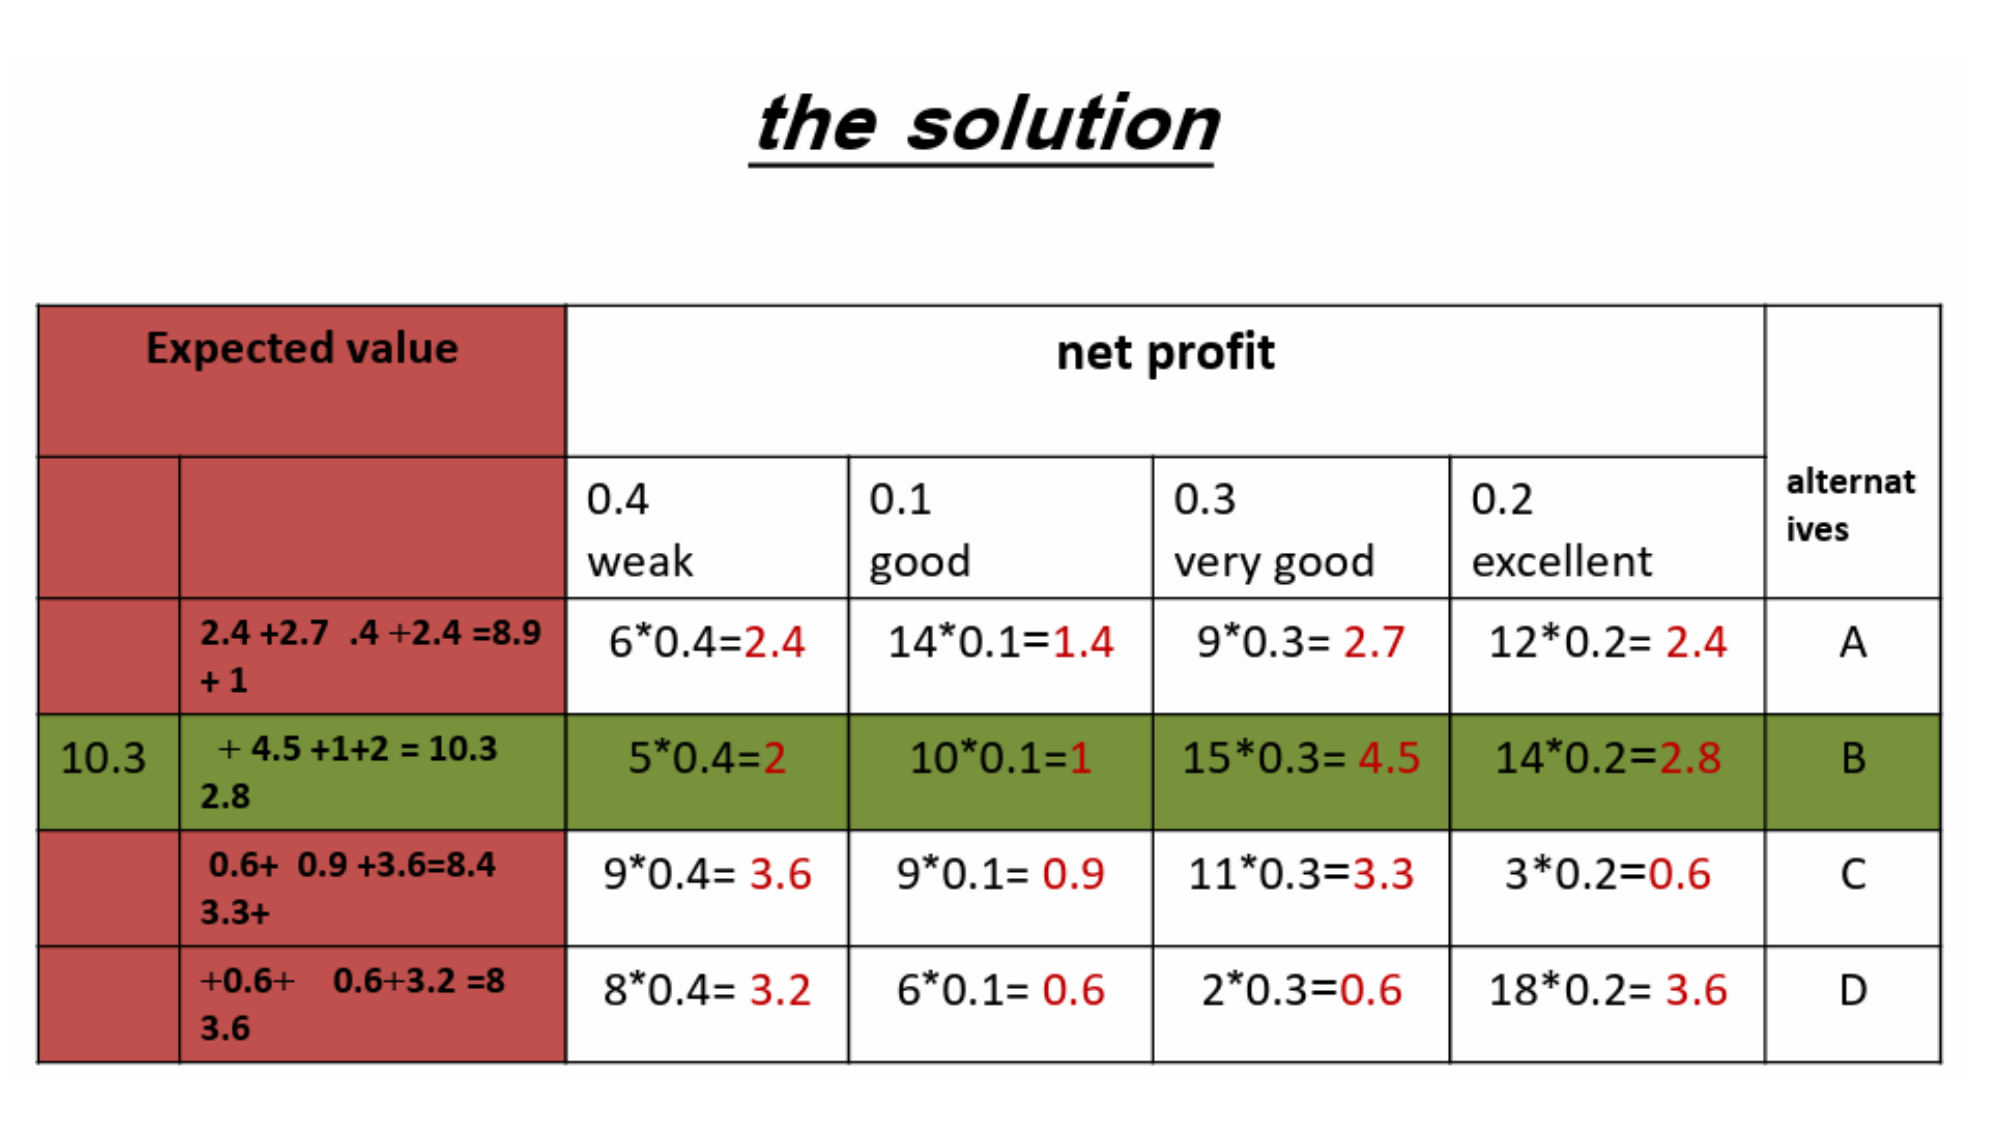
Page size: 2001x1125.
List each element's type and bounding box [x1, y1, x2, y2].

picture [9, 61, 1967, 1076]
